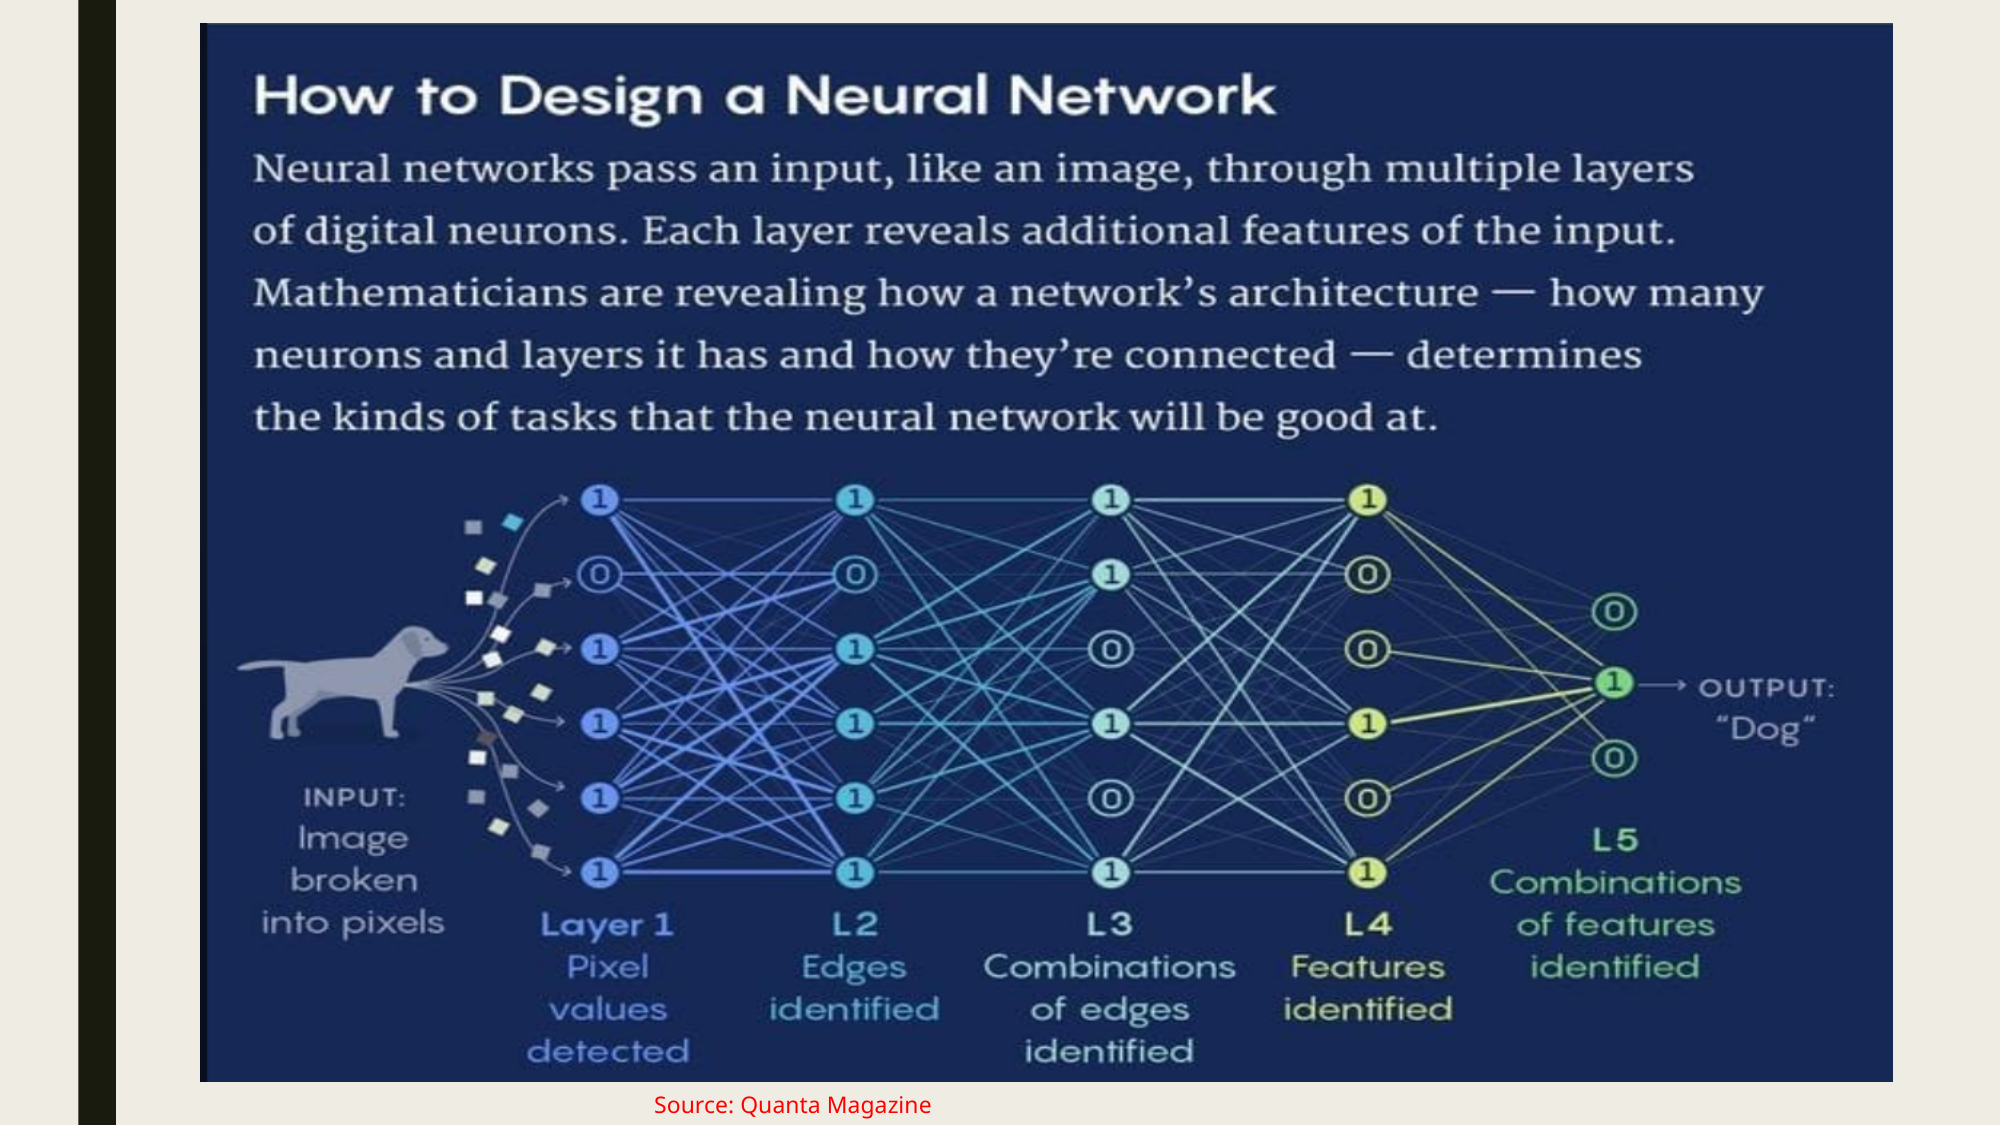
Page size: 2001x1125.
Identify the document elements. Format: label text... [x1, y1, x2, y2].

picture [199, 23, 1893, 1082]
text_box Source: Quanta Magazine [639, 1083, 1085, 1125]
